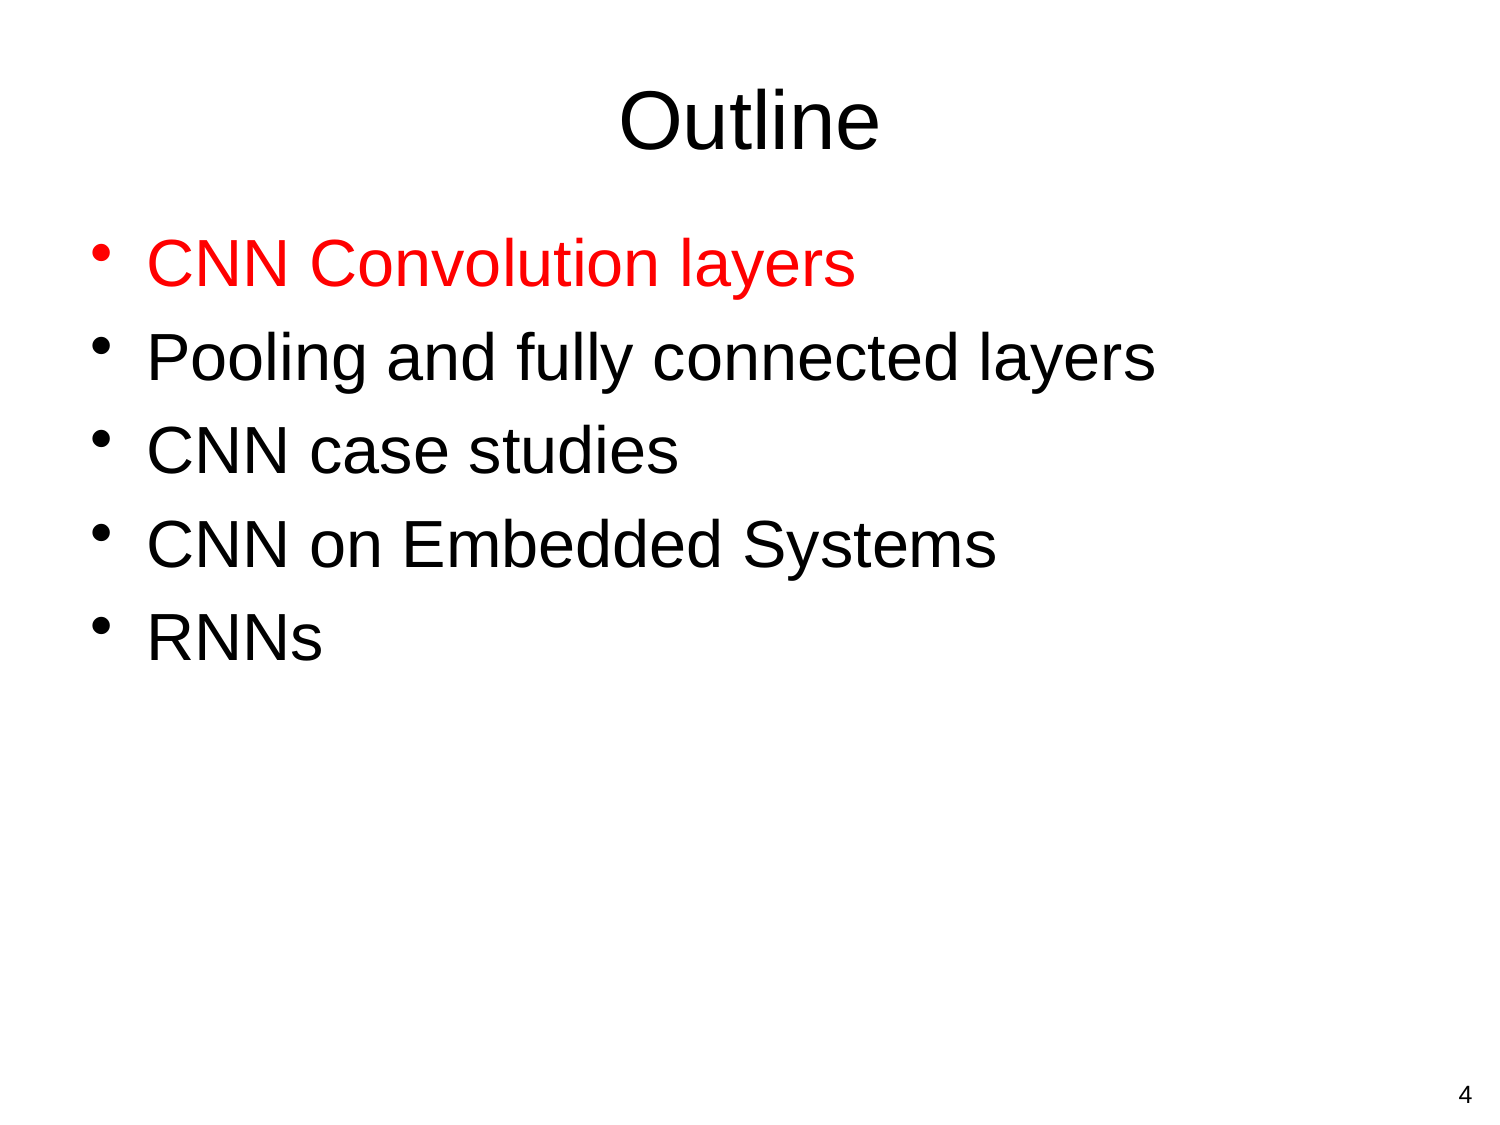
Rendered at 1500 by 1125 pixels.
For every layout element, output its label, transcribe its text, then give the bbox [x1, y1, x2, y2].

slide_number 4 [1137, 1070, 1488, 1112]
title Outline [74, 44, 1426, 188]
list CNN Convolution layers Pooling and fully connected layers CNN case studies CNN on Embedded Systems RNNs [74, 212, 1426, 1051]
